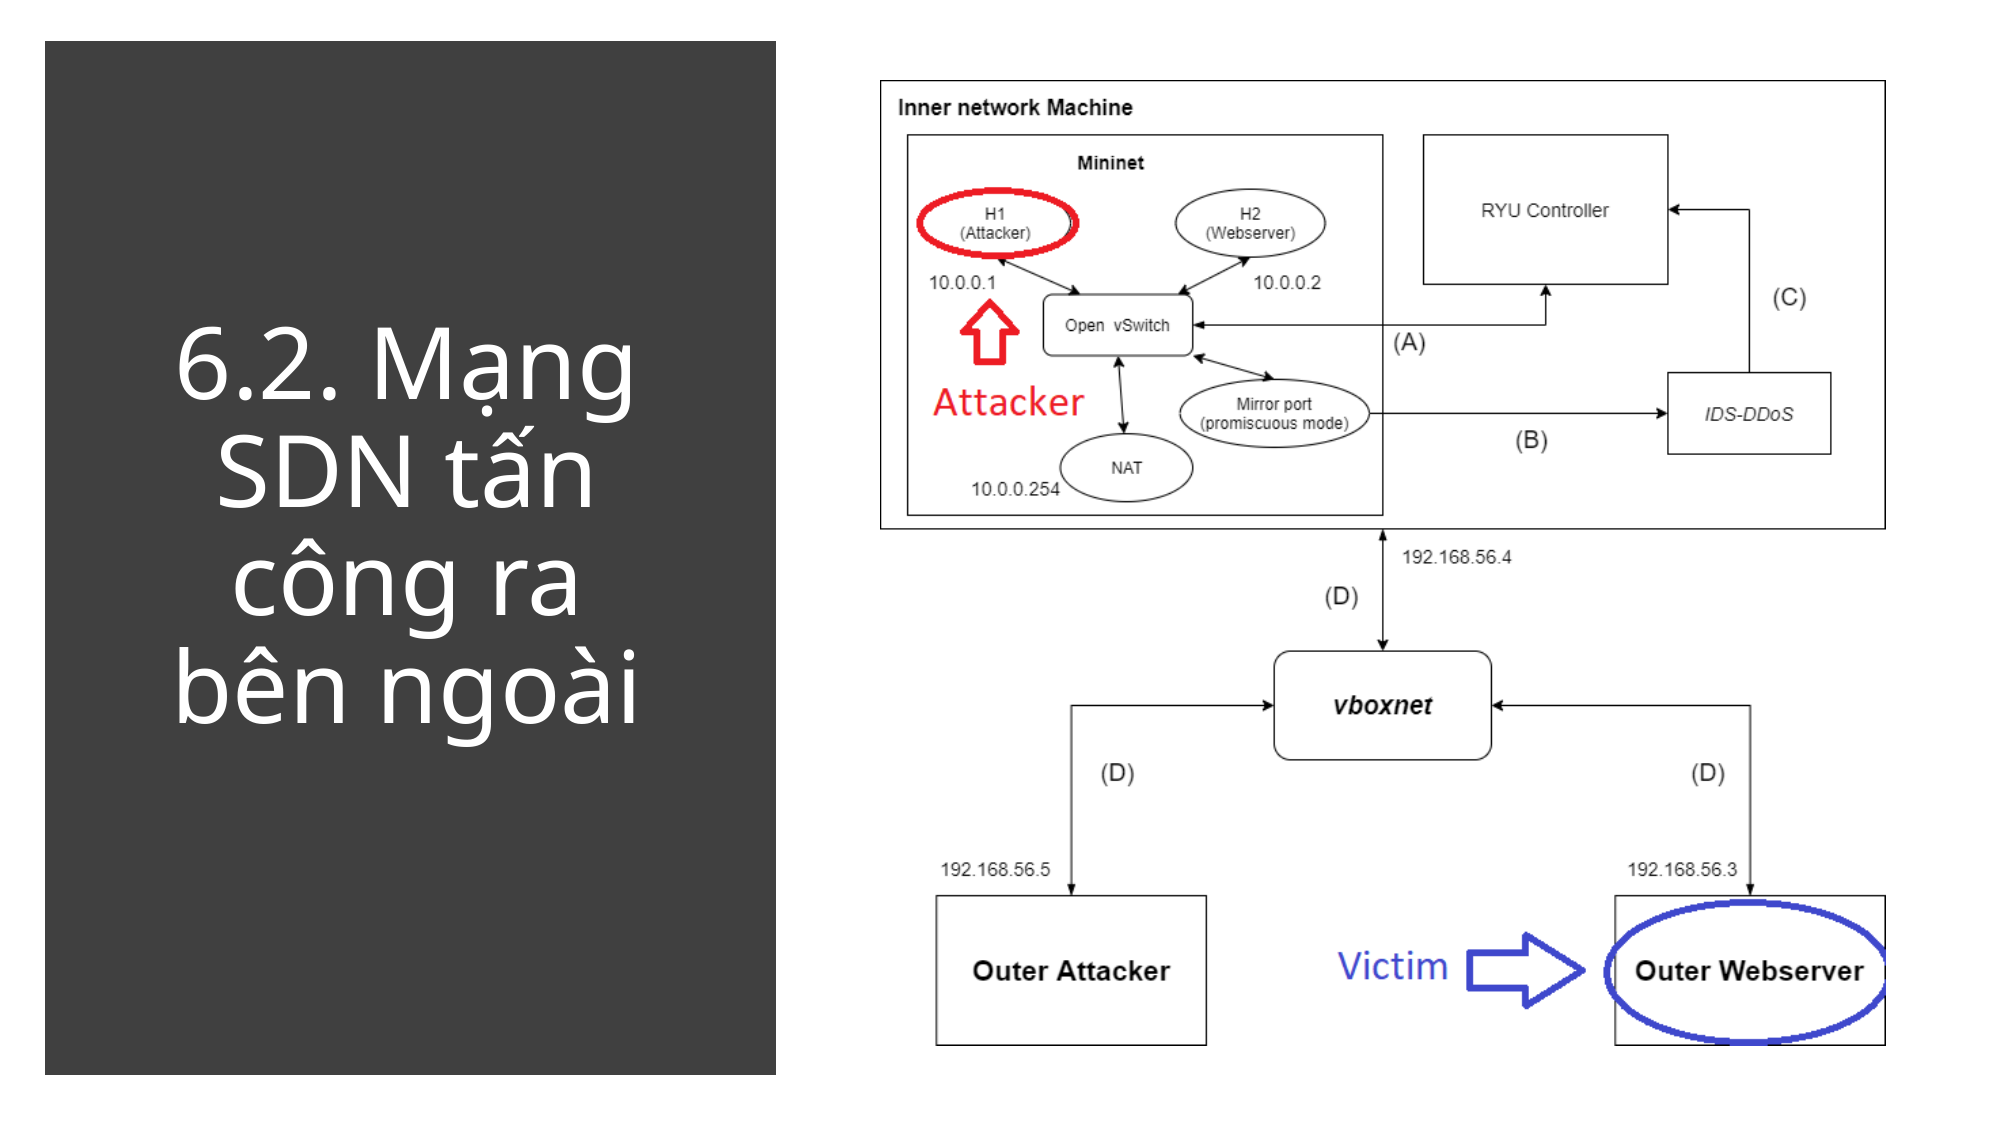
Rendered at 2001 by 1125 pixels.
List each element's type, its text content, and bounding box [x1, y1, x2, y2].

picture [880, 80, 1886, 1046]
text_box [54, 50, 767, 1066]
title 6.2. Mạng SDN tấn công ra bên ngoài [121, 121, 693, 936]
